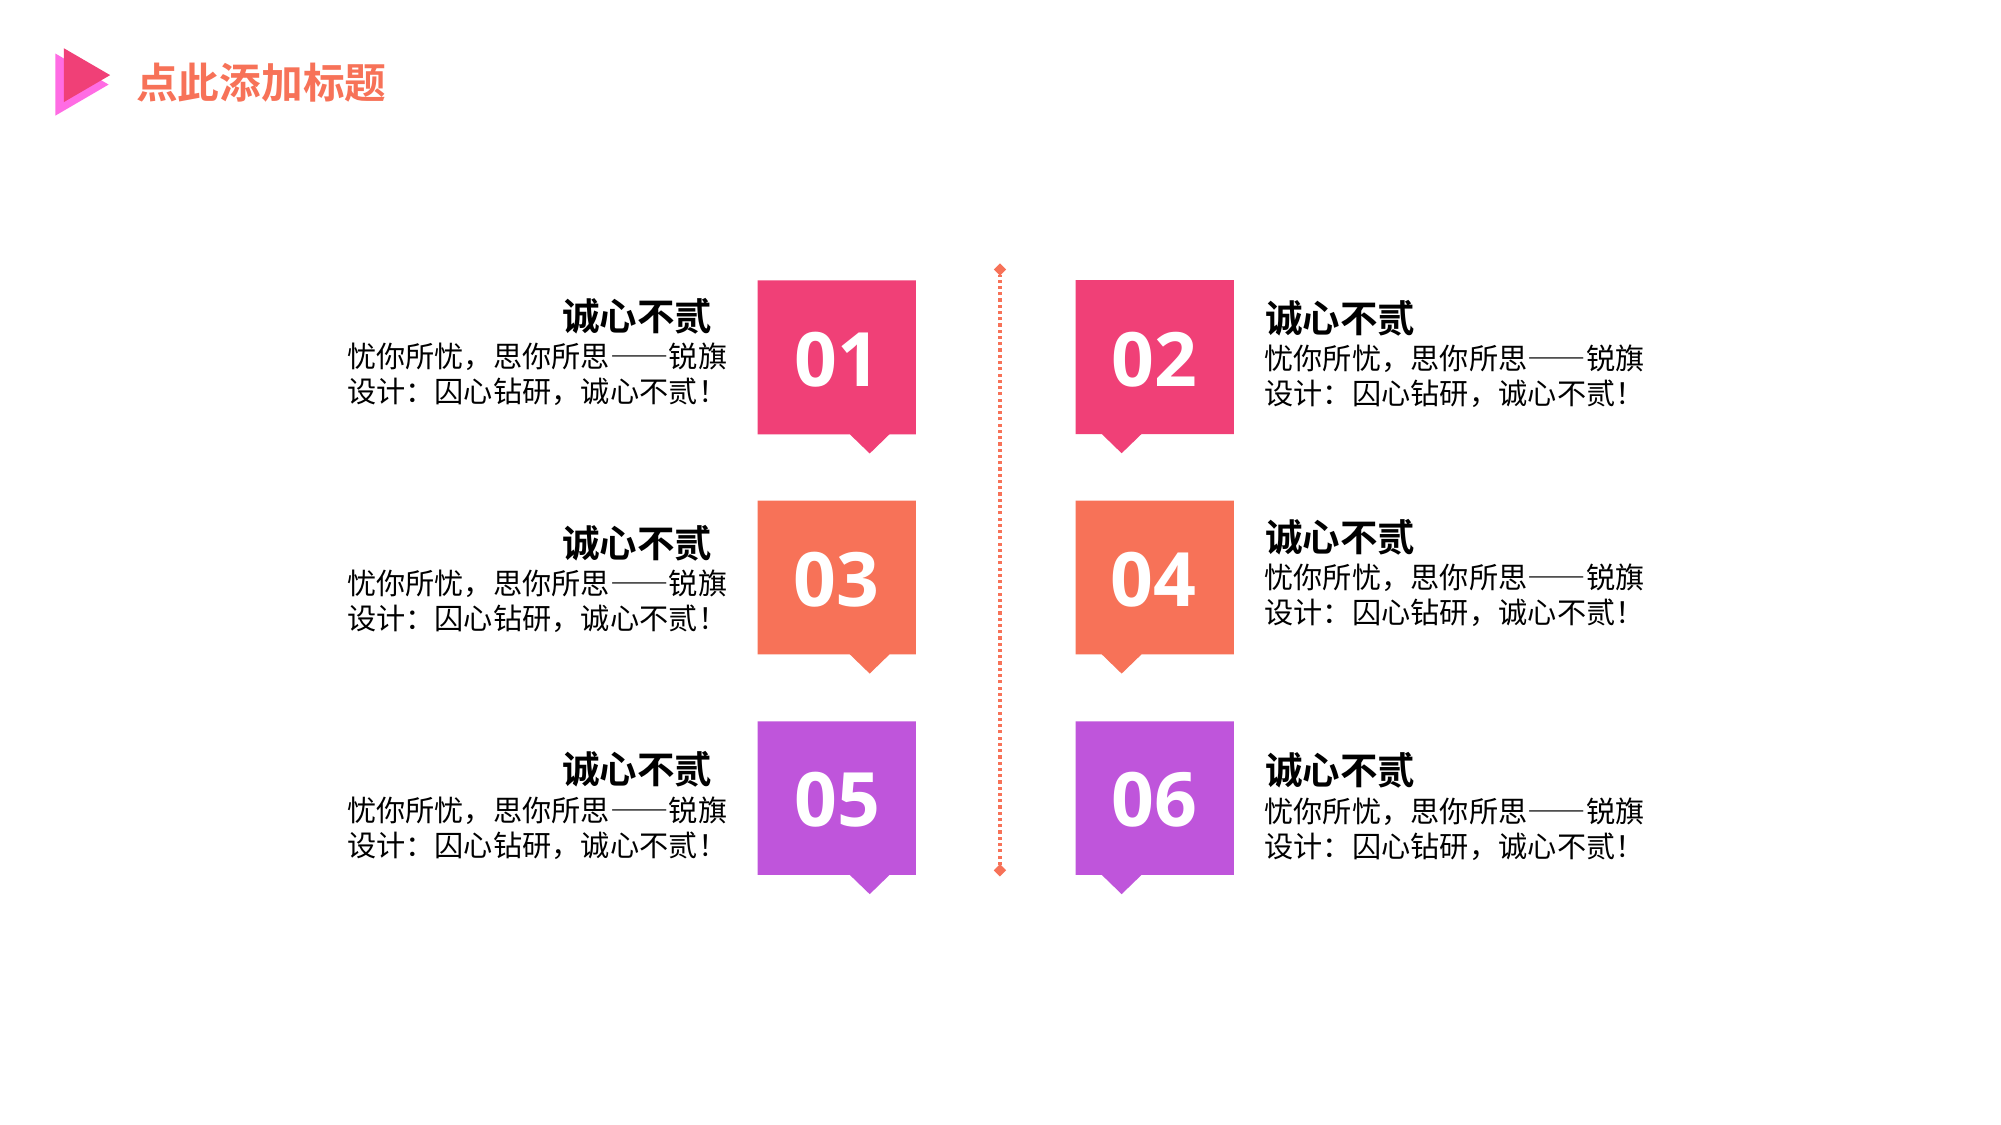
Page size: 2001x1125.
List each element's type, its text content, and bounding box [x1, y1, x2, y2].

text_box 05 [794, 751, 881, 842]
text_box [1074, 720, 1235, 896]
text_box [319, 292, 728, 409]
text_box 03 [793, 531, 880, 622]
text_box 点此添加标题 [121, 48, 455, 114]
text_box 06 [1111, 751, 1198, 842]
text_box 01 [794, 310, 881, 401]
text_box [756, 279, 917, 455]
text_box 02 [1111, 310, 1198, 401]
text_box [319, 519, 728, 636]
text_box 04 [1110, 531, 1197, 622]
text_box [1264, 295, 1673, 412]
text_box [319, 746, 728, 863]
text_box [756, 499, 917, 676]
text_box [1264, 513, 1673, 630]
text_box [756, 720, 917, 896]
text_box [55, 48, 111, 116]
text_box [1074, 499, 1235, 676]
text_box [1264, 747, 1673, 864]
text_box [1074, 279, 1235, 455]
